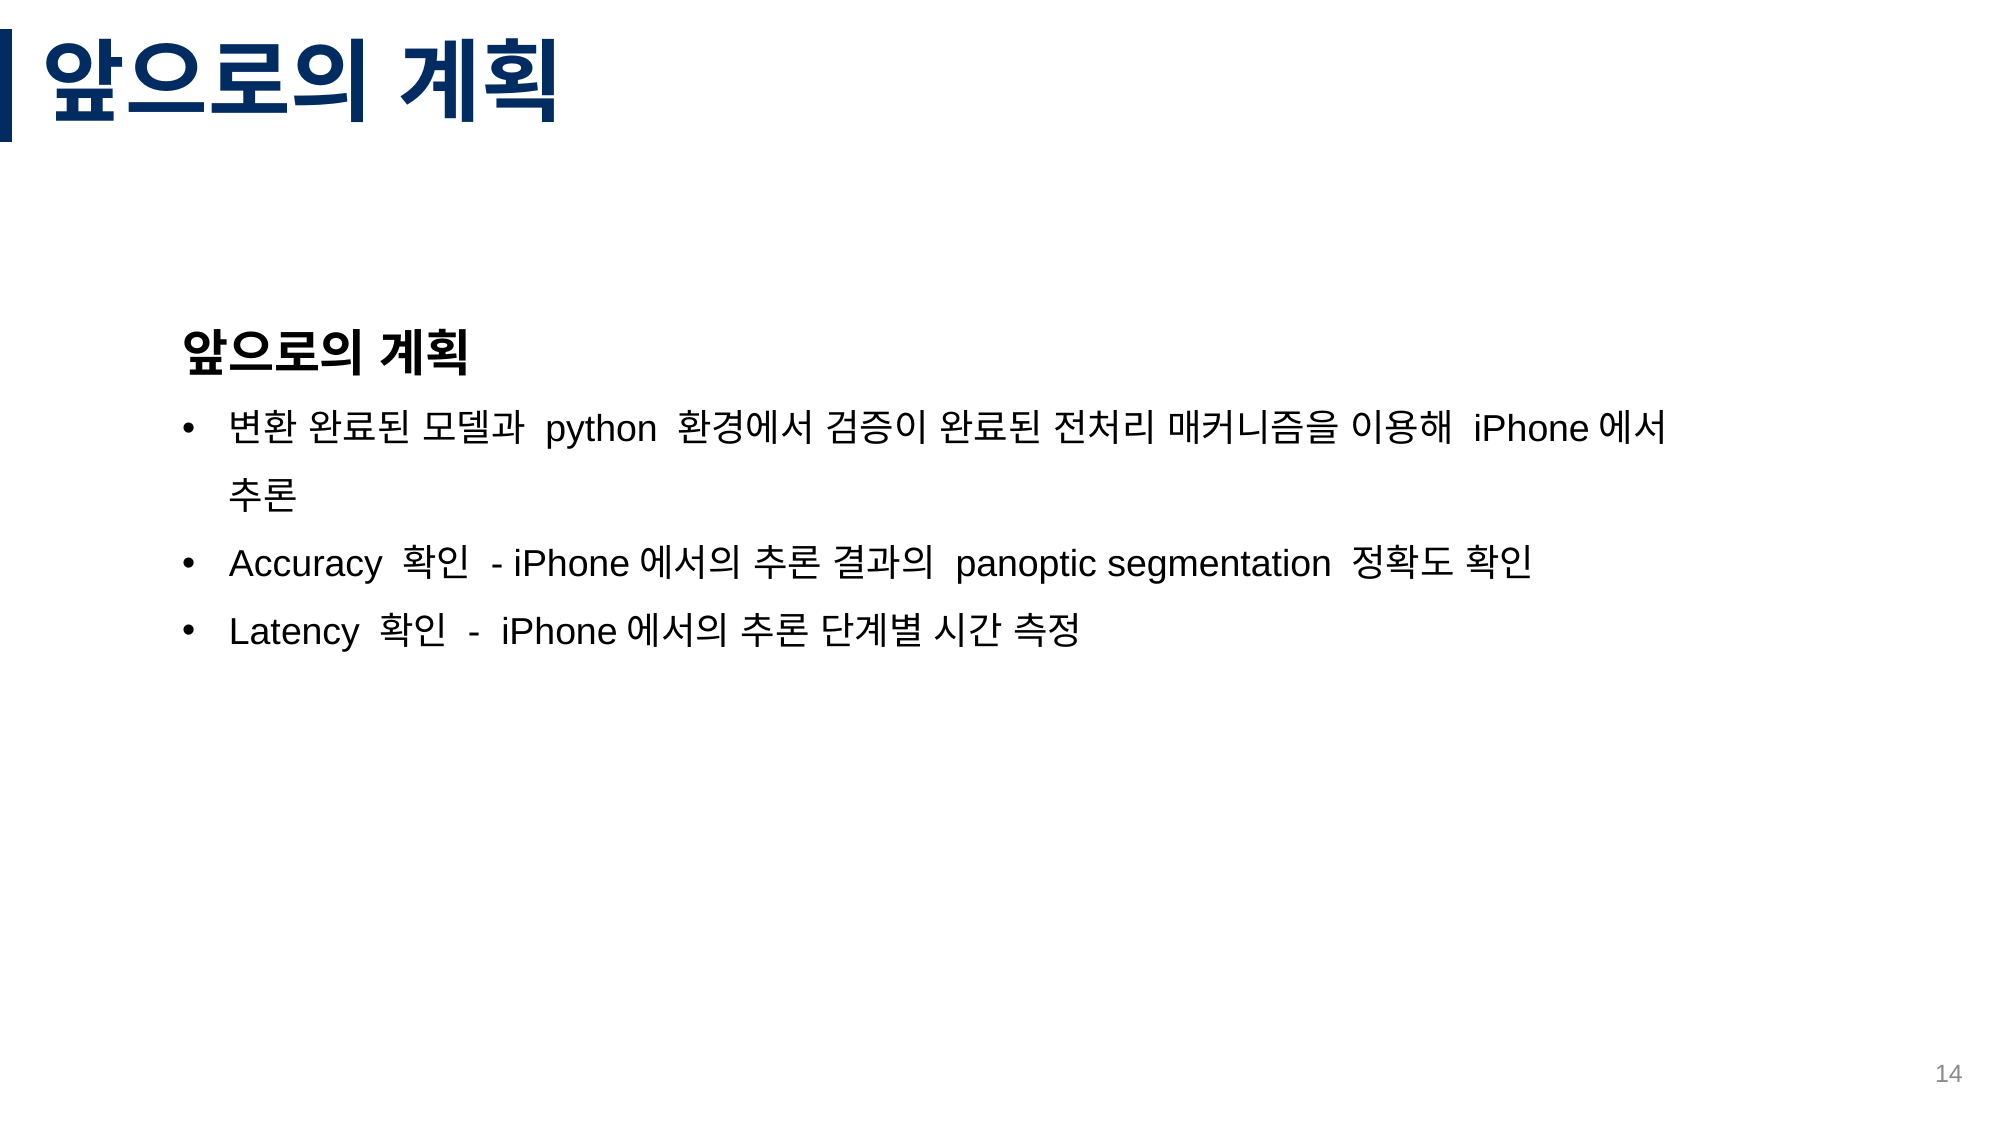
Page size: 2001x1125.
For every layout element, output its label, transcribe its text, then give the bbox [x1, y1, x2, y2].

slide_number 14 [1527, 1042, 1978, 1103]
text_box 앞으로의 계획 변환 완료된 모델과 python 환경에서 검증이 완료된 전처리 매커니즘을 이용해 iPhone에서 추론 Accuracy 확인 - iPhone에서의 추론 결과의 panoptic segmentation 정확도 확인 Latency 확인 - iPhone에서의 추론 단계별 시간 측정 [167, 284, 1753, 660]
title 앞으로의 계획 [27, 28, 2000, 142]
